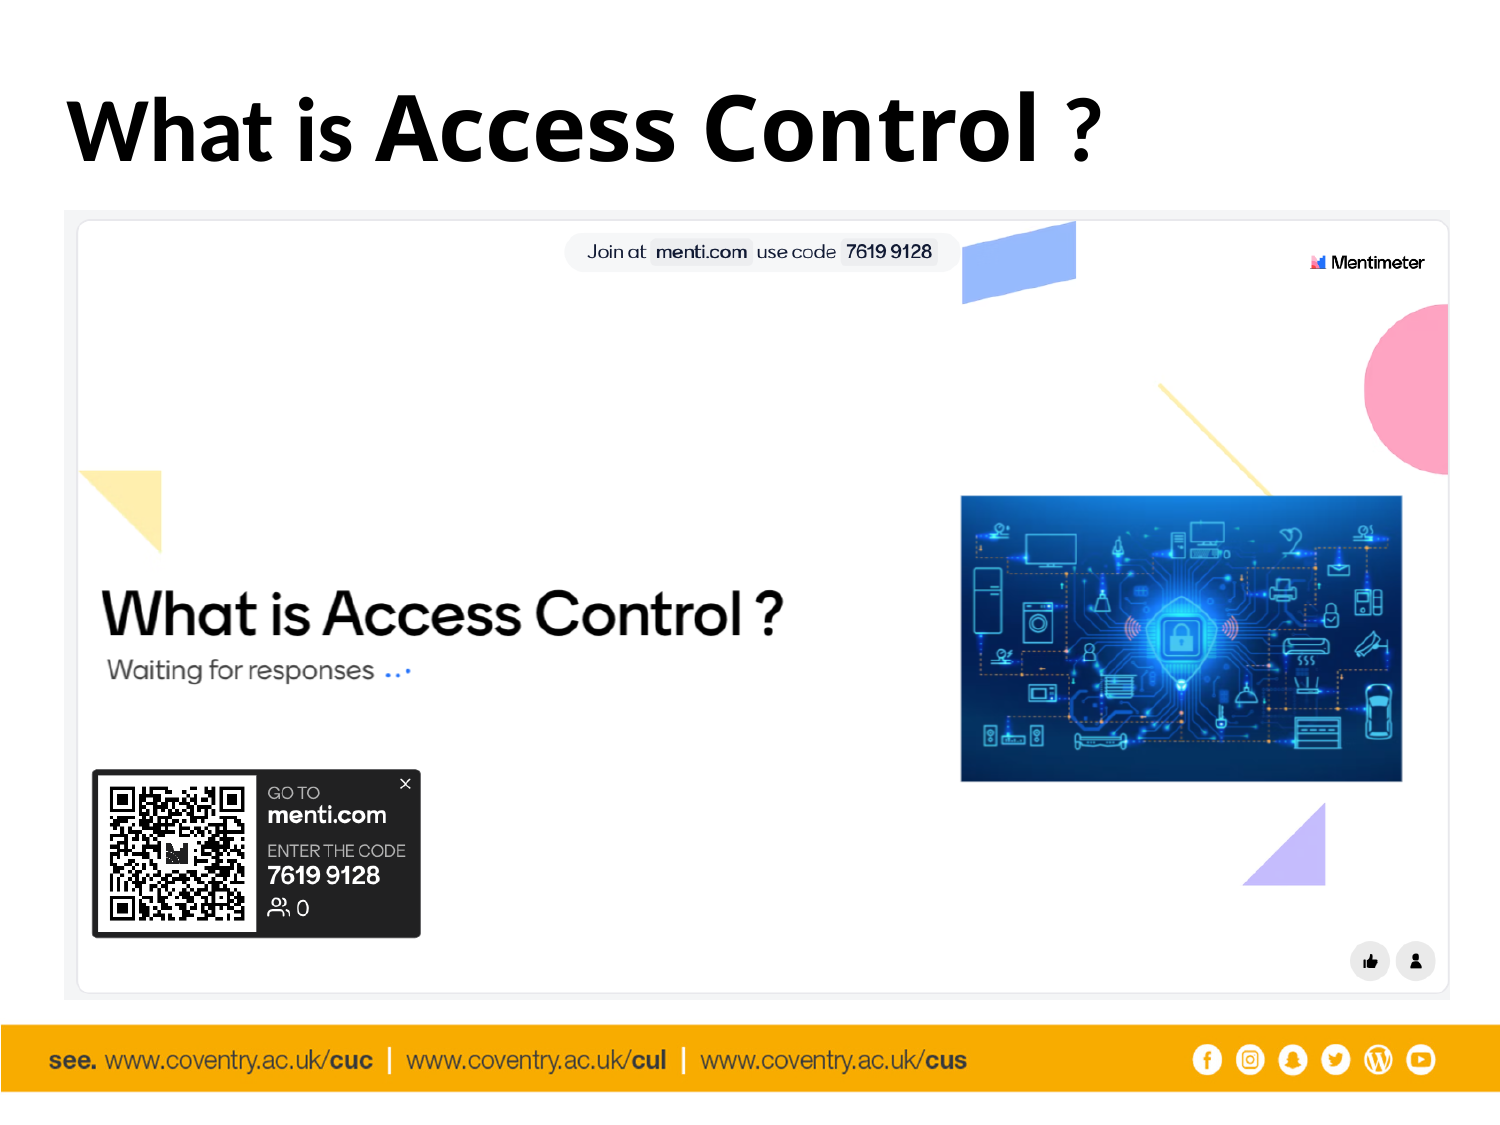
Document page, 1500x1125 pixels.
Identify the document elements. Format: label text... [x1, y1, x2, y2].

picture [0, 0, 1500, 1122]
title What is Access Control ? [66, 69, 1434, 182]
